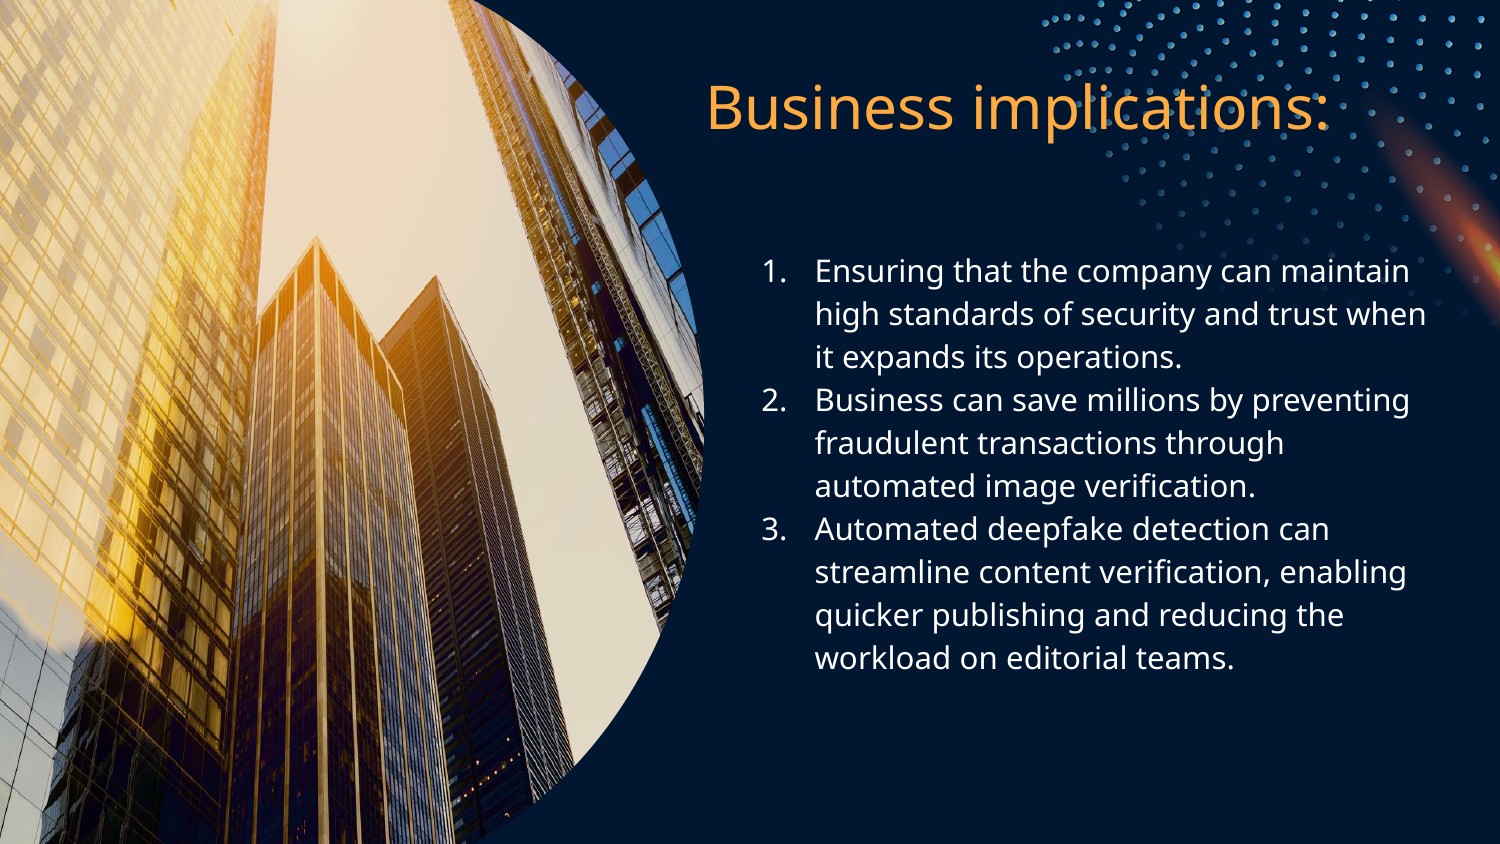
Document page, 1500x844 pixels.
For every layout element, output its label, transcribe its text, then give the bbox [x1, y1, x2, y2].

picture [0, 0, 1500, 844]
text_box Business implications: [710, 54, 1488, 157]
list Ensuring that the company can maintain high standards of security and trust when it expands its operations. Business can save millions by preventing fraudulent transactions through automated image verification. Automated deepfake detection can streamline content verification, enabling quicker publishing and reducing the workload on editorial teams. [724, 230, 1453, 673]
